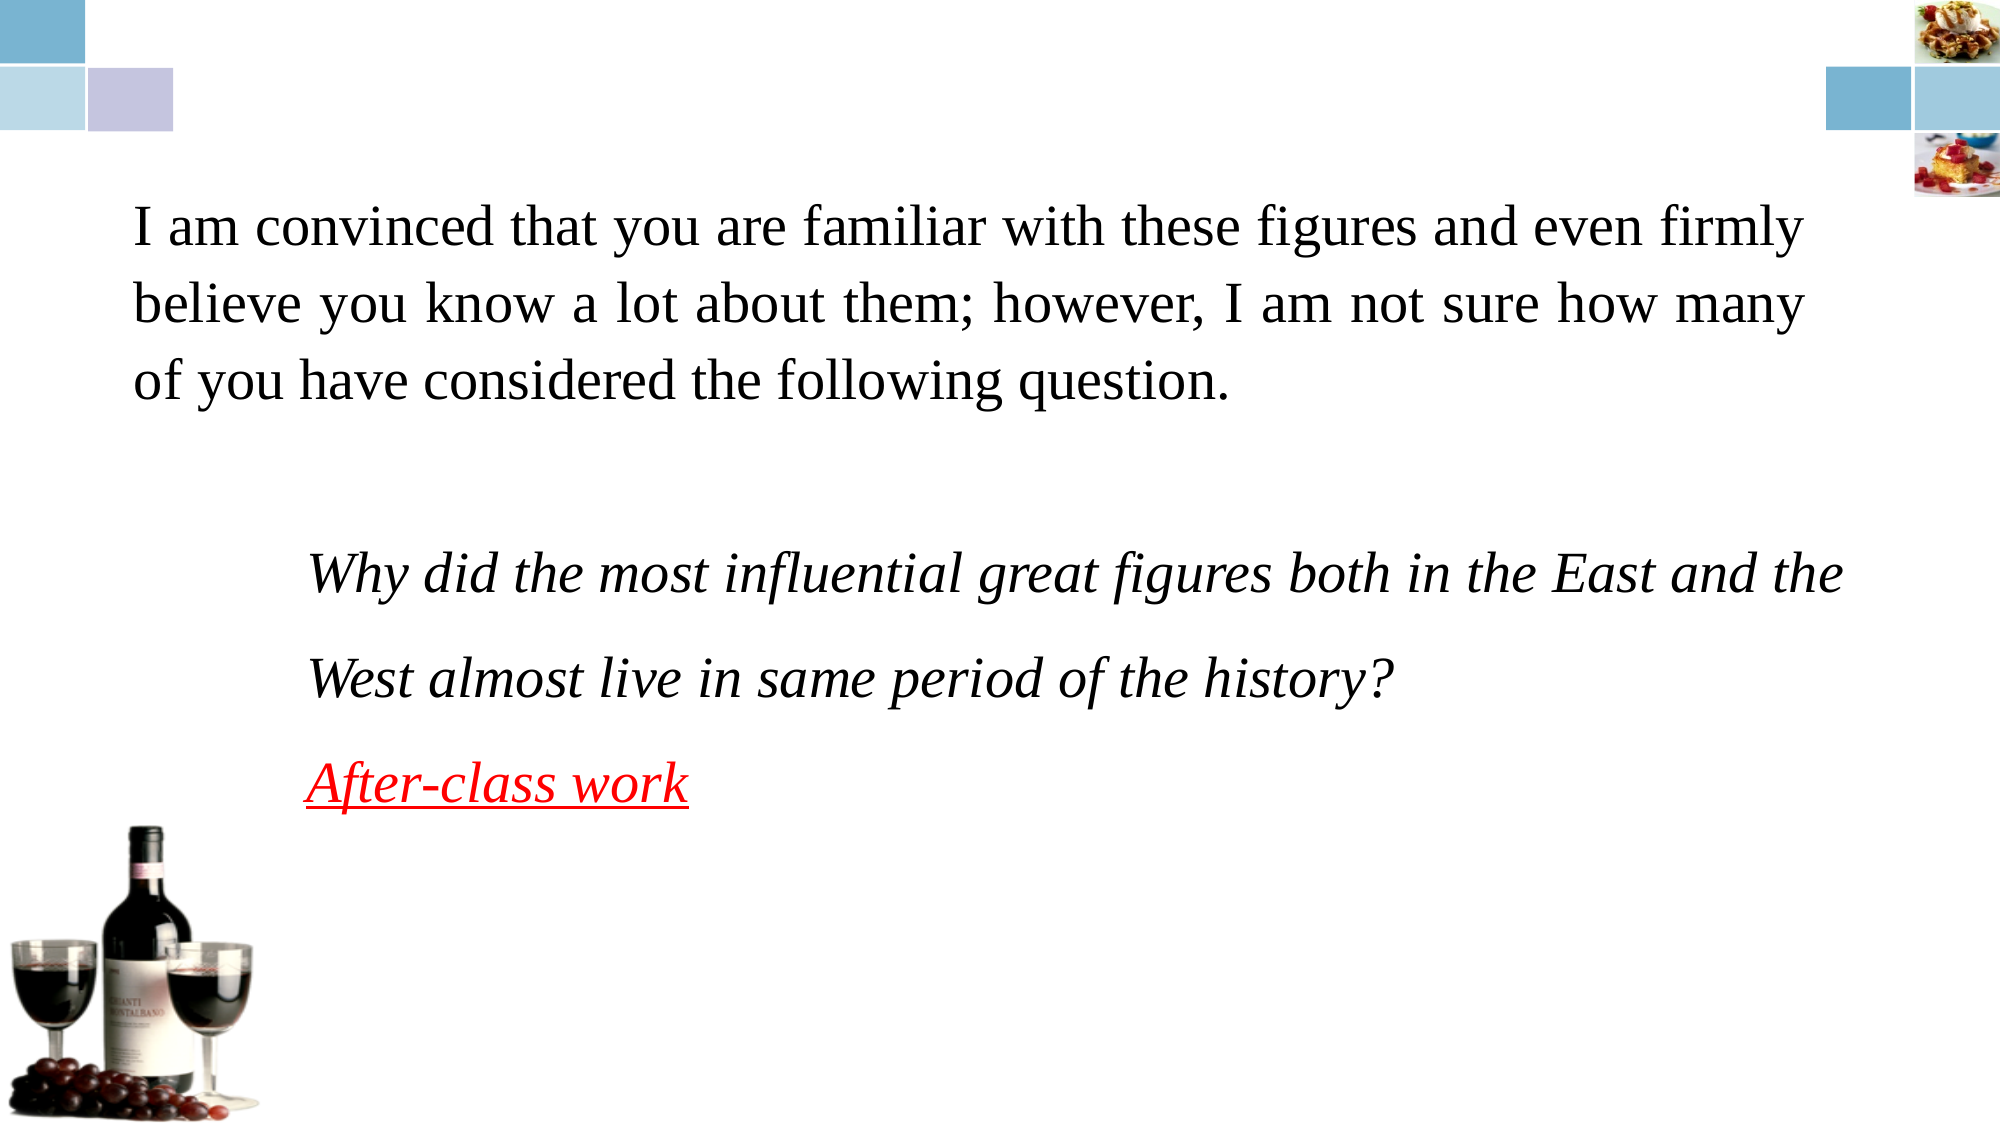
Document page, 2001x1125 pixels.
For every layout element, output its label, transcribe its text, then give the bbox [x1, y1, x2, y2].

picture [0, 824, 264, 1125]
text_box Why did the most influential great figures both in the East and the West almost live in same period of the history? After-class work [291, 491, 1888, 927]
text_box I am convinced that you are familiar with these figures and even firmly believe you know a lot about them; however, I am not sure how many of you have considered the following question. [119, 172, 1822, 507]
picture [1914, 133, 2000, 197]
picture [1914, 0, 2000, 63]
